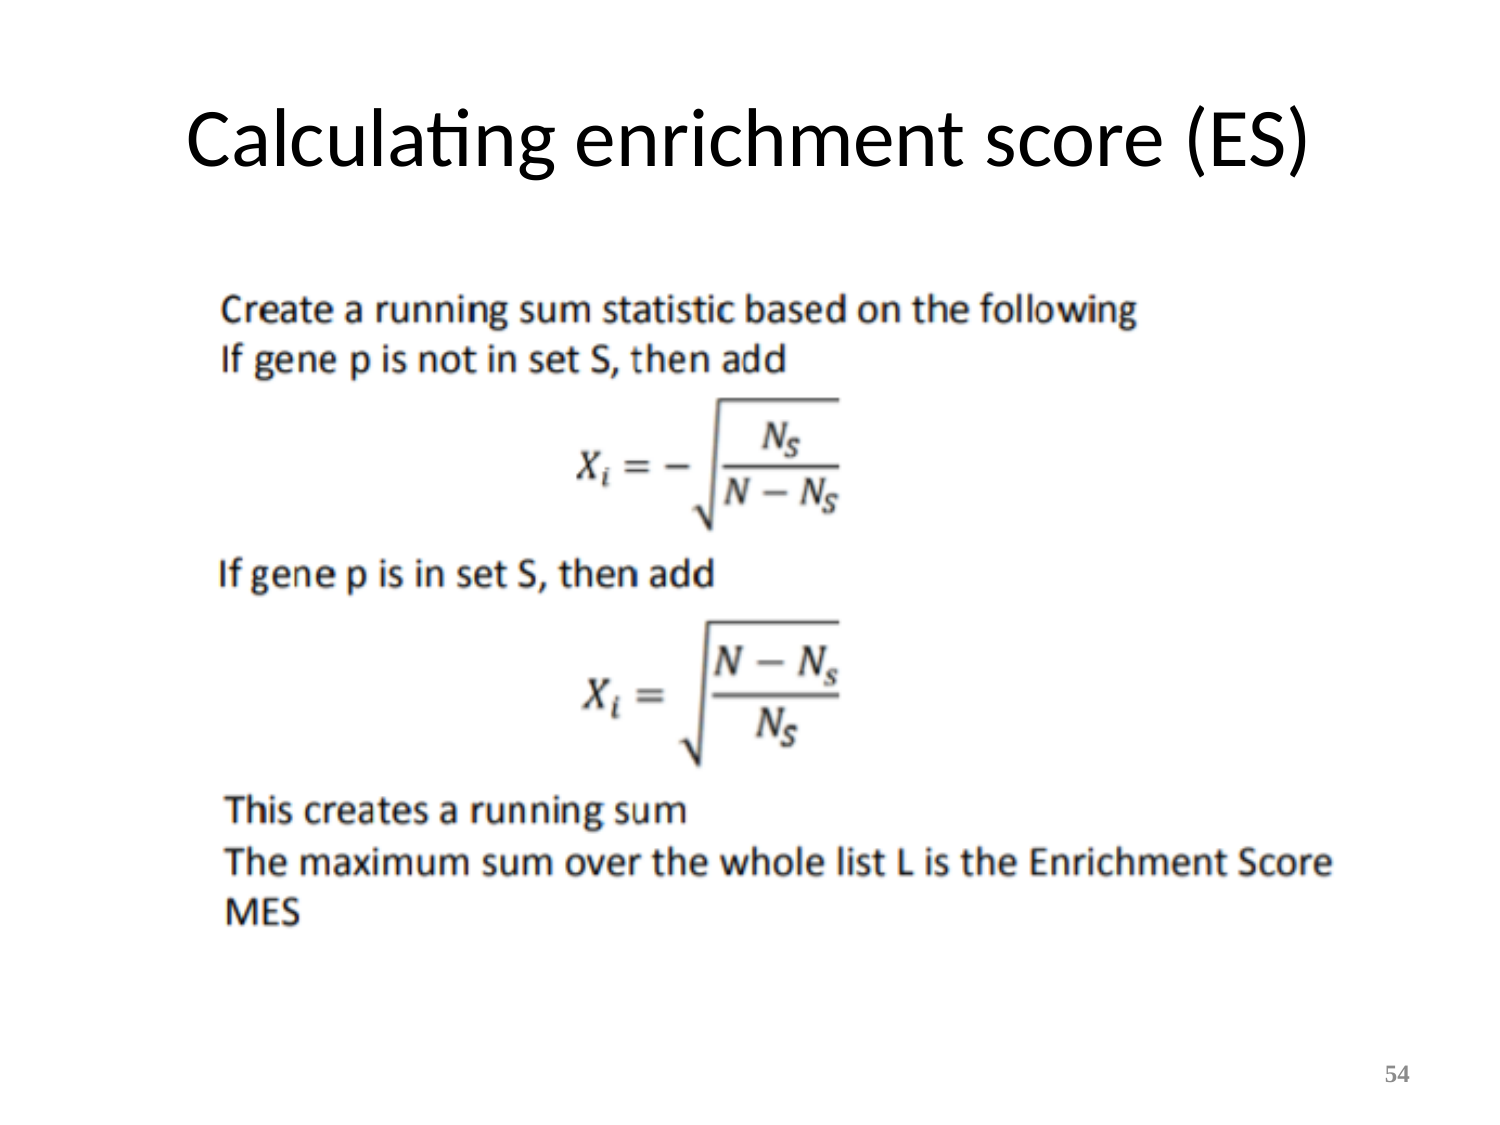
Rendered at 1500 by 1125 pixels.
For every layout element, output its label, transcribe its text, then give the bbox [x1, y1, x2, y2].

slide_number 54 [1074, 1042, 1425, 1103]
picture [165, 275, 1384, 965]
title Calculating enrichment score (ES) [75, 45, 1425, 233]
